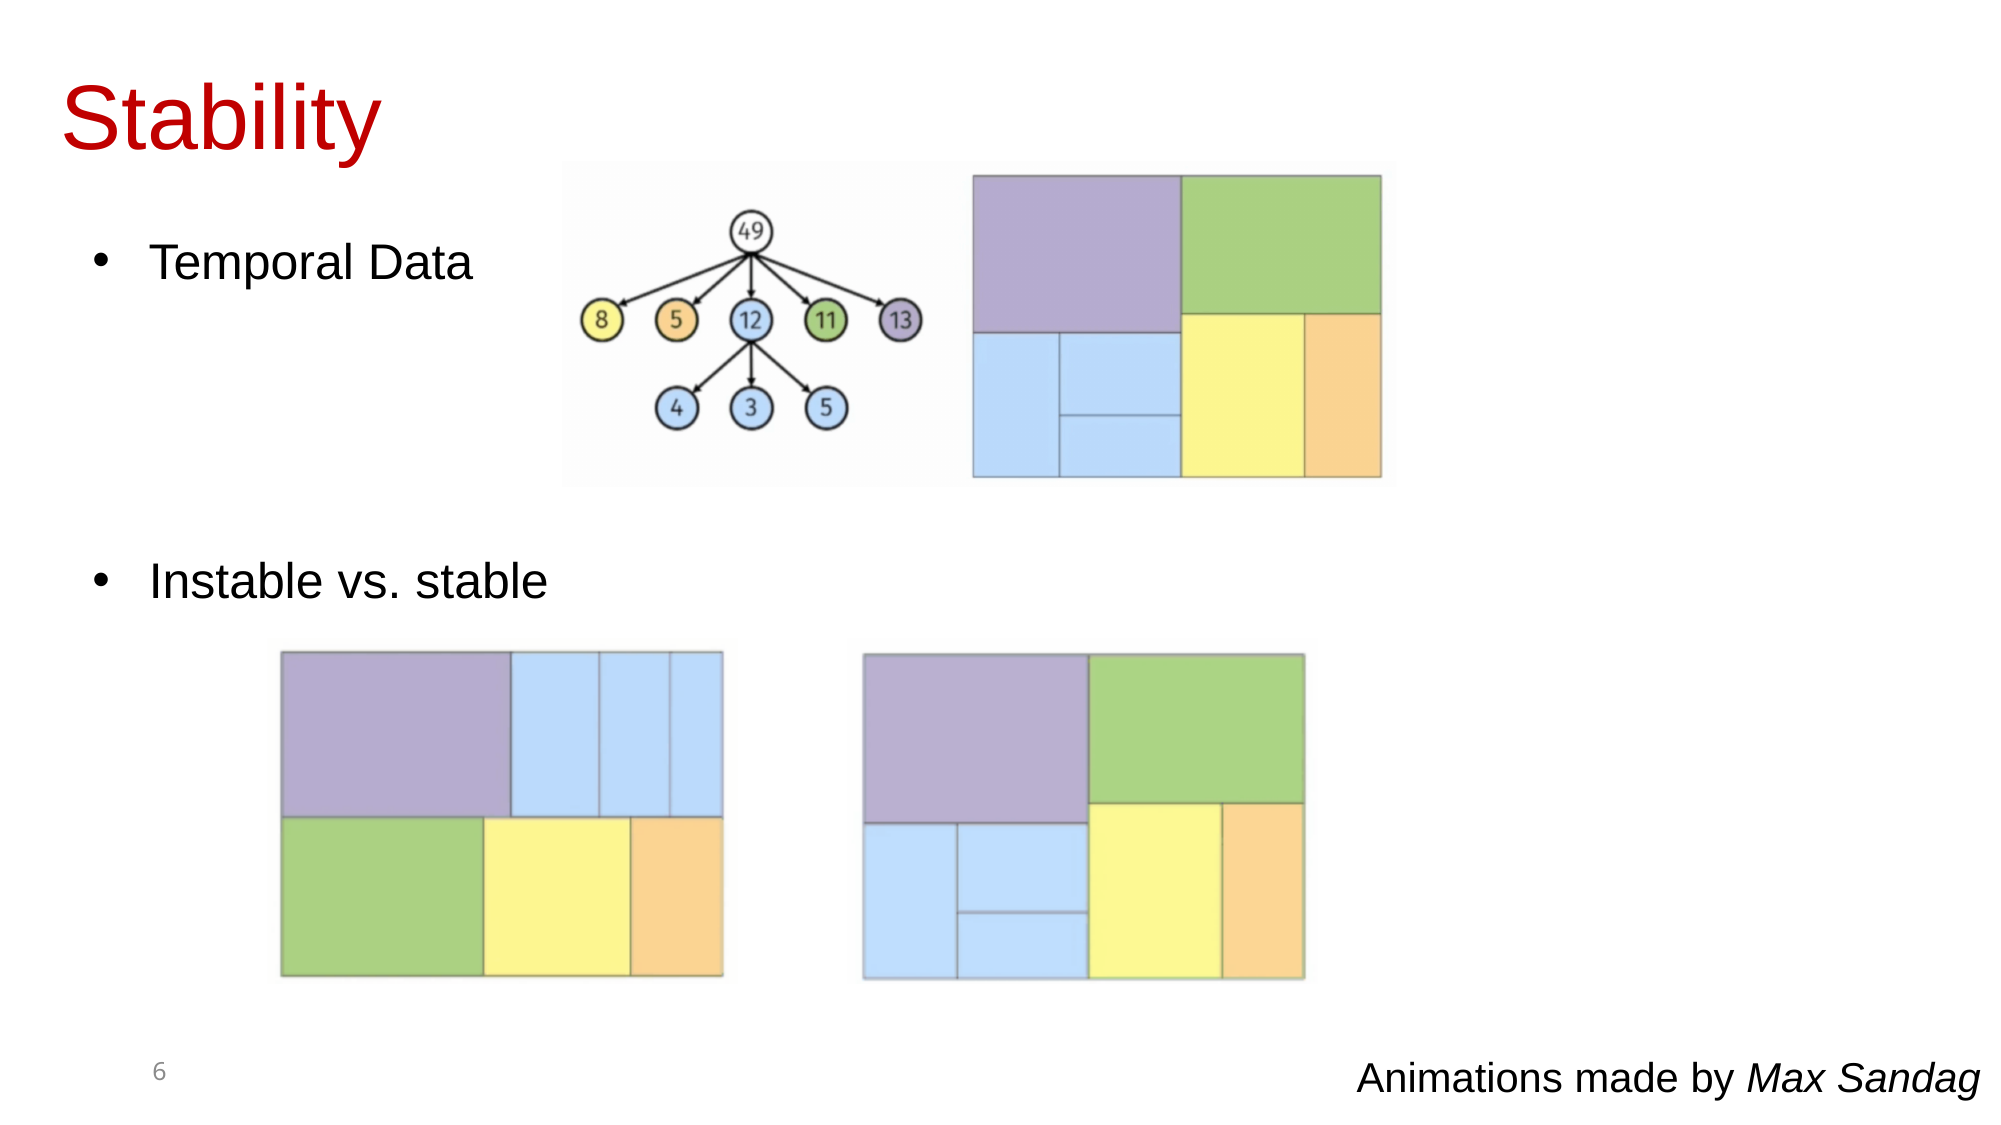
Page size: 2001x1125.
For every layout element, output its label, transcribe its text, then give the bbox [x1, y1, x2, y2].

text_box 6 [137, 1042, 588, 1103]
text_box Temporal Data [77, 222, 489, 297]
picture [562, 161, 1397, 487]
text_box Instable vs. stable [77, 541, 564, 617]
text_box Animations made by Max Sandag [1341, 1043, 2000, 1109]
title Stability [54, 50, 1920, 176]
picture [267, 638, 738, 984]
picture [847, 638, 1318, 984]
